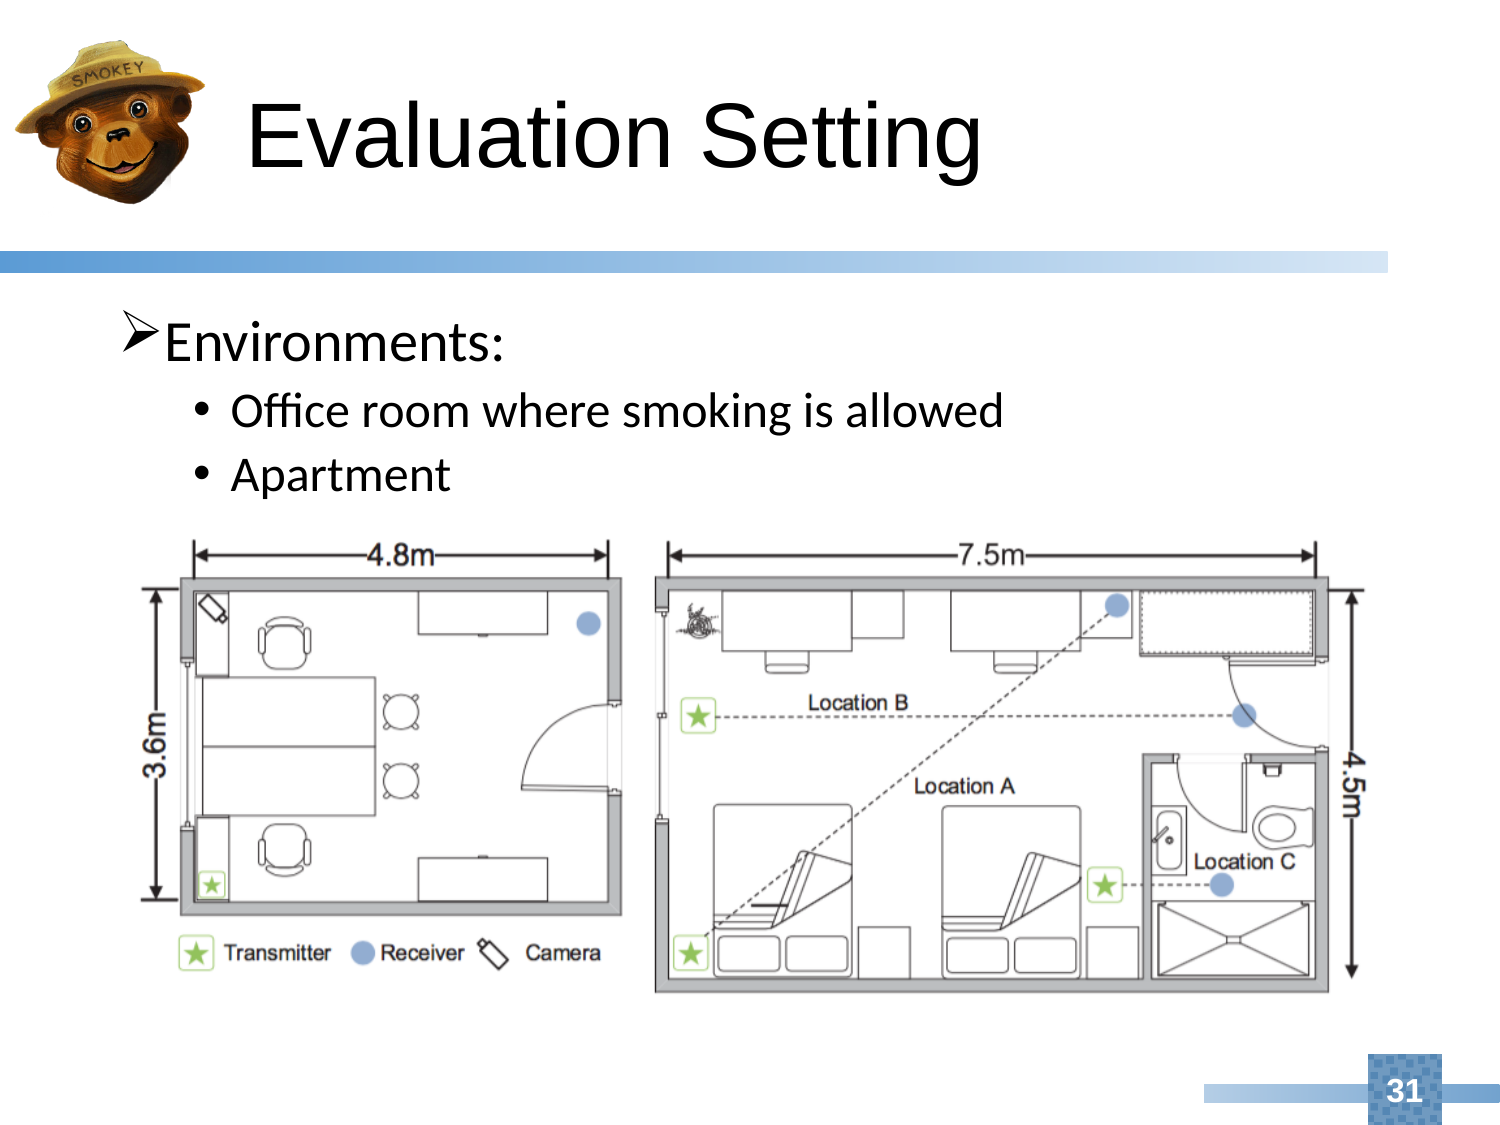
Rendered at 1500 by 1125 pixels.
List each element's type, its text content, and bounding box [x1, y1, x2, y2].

slide_number 31 [1368, 1059, 1442, 1120]
picture [13, 28, 206, 222]
picture [115, 524, 1385, 1015]
list Environments: Office room where smoking is allowed Apartment [103, 303, 1397, 1035]
title Evaluation Setting [230, 41, 1397, 235]
